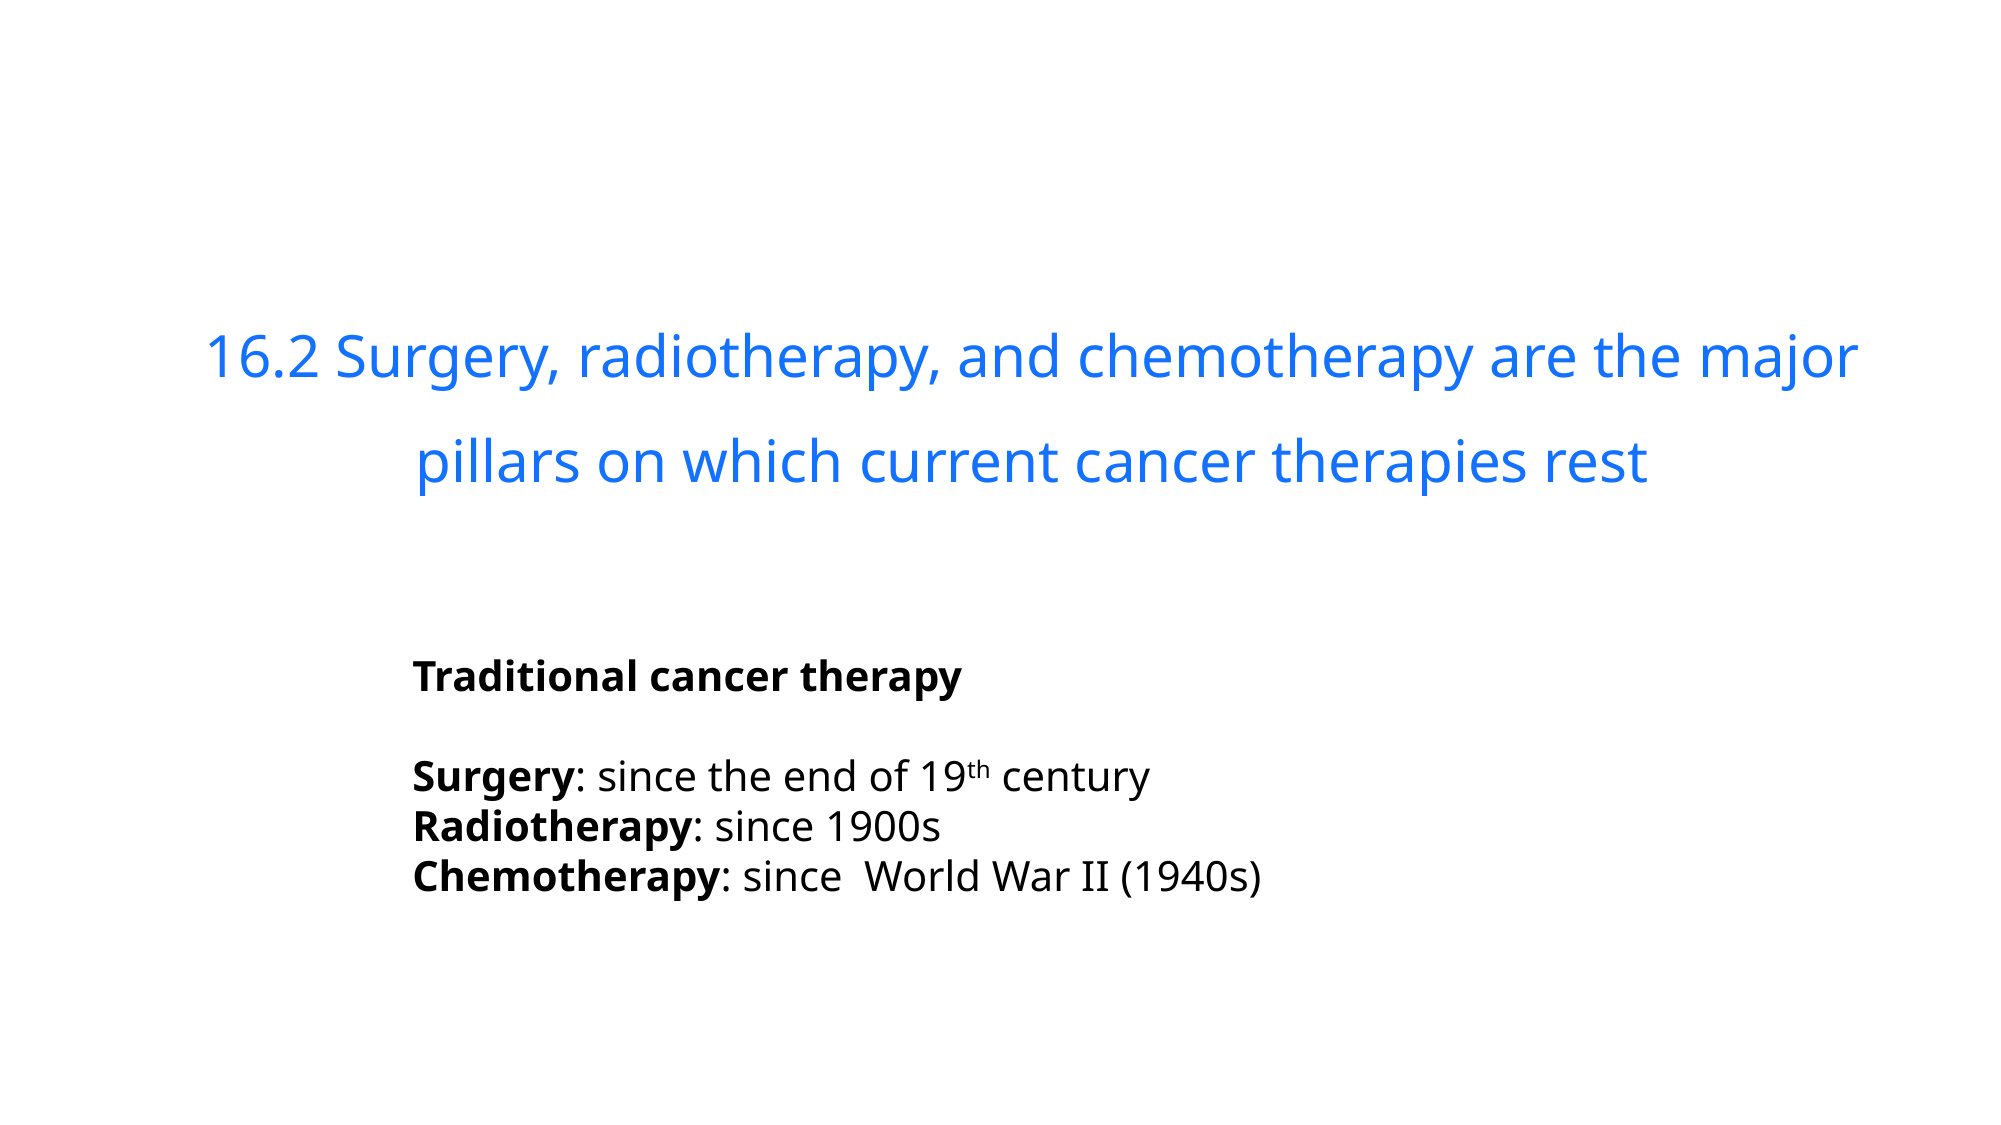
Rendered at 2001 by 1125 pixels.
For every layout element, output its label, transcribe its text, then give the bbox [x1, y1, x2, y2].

text_box 16.2 Surgery, radiotherapy, and chemotherapy are the major pillars on which current cancer therapies rest [137, 276, 1928, 502]
text_box Traditional cancer therapy Surgery: since the end of 19th century Radiotherapy: since 1900s Chemotherapy: since World War II (1940s) [397, 642, 1331, 908]
